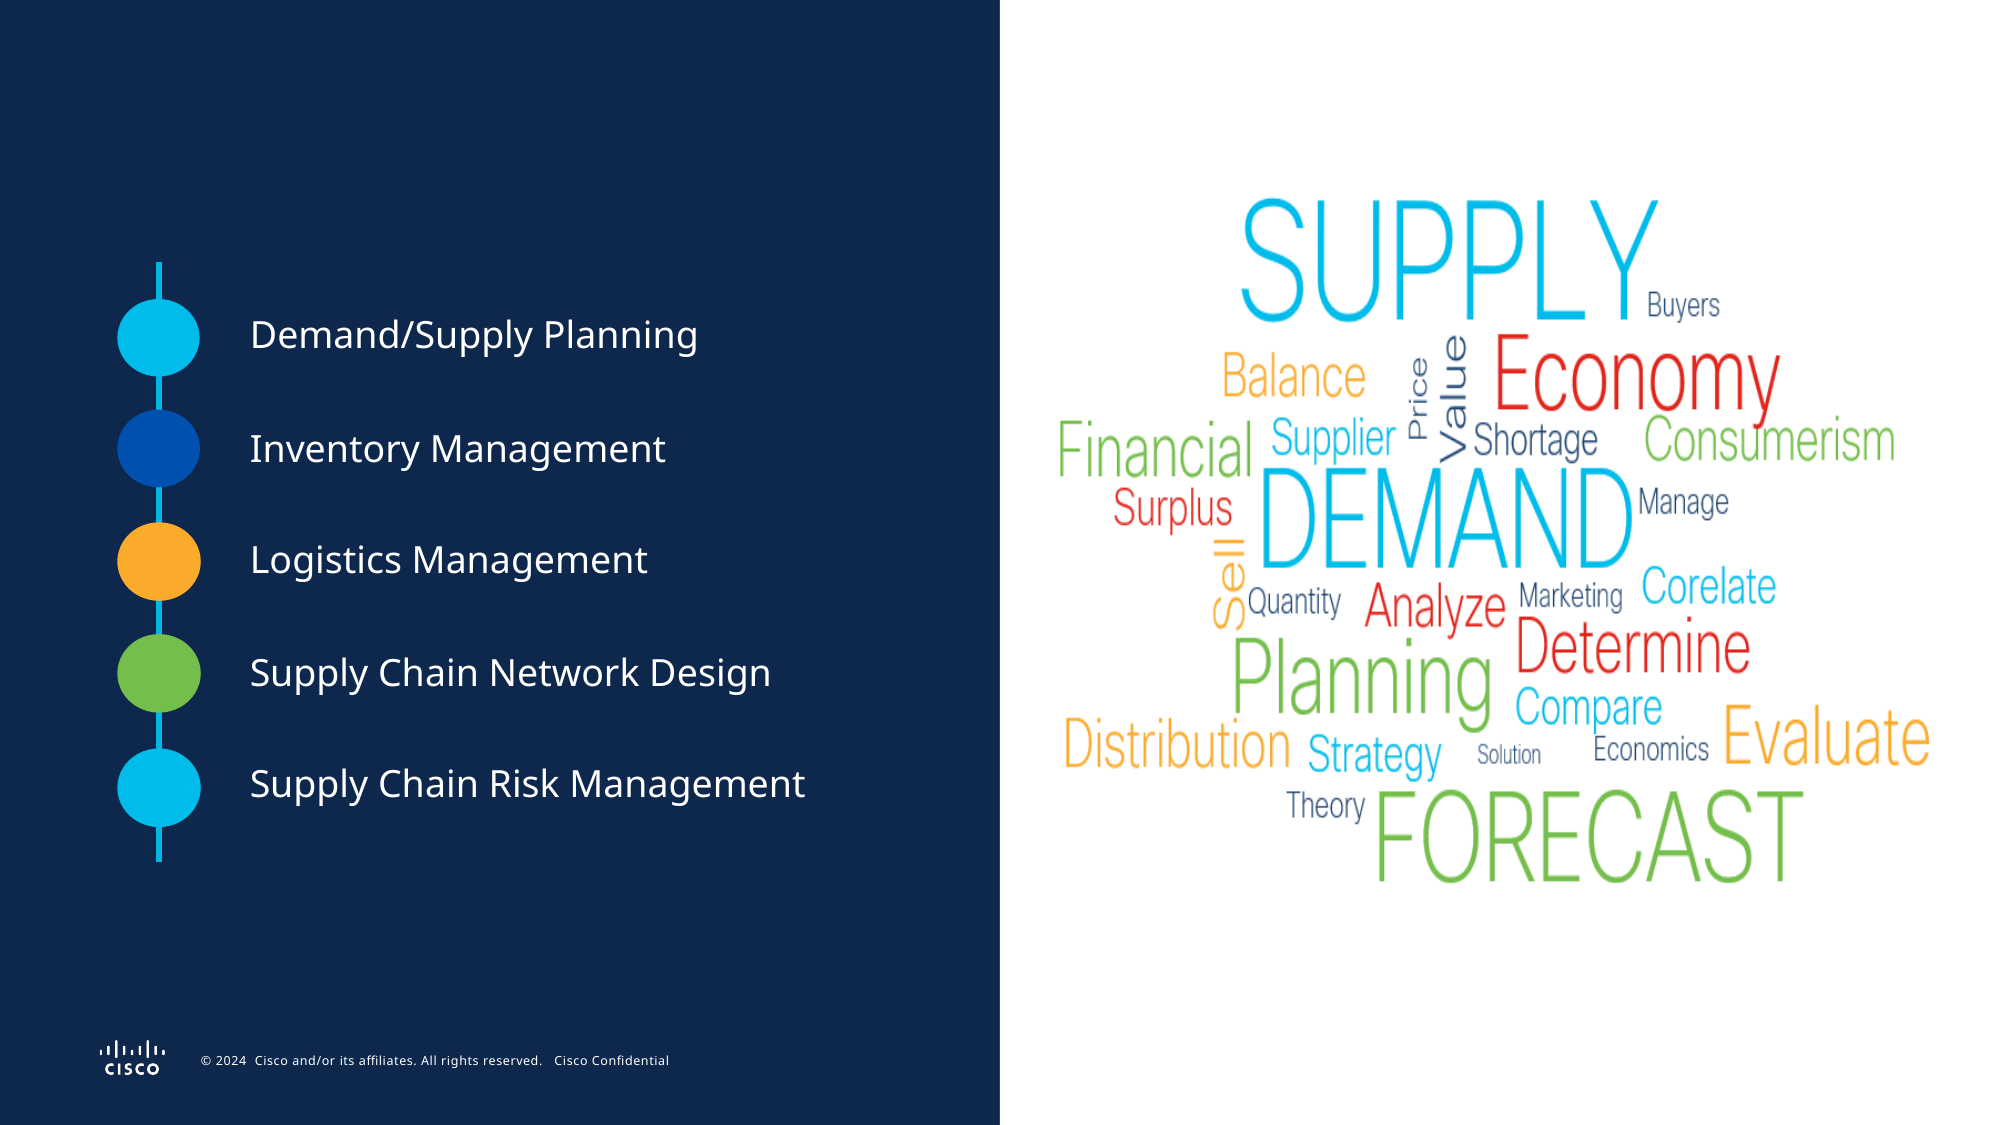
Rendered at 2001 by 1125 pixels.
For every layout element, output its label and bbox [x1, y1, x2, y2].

picture [99, 1040, 165, 1075]
text_box [117, 261, 854, 863]
picture [1026, 132, 1979, 925]
